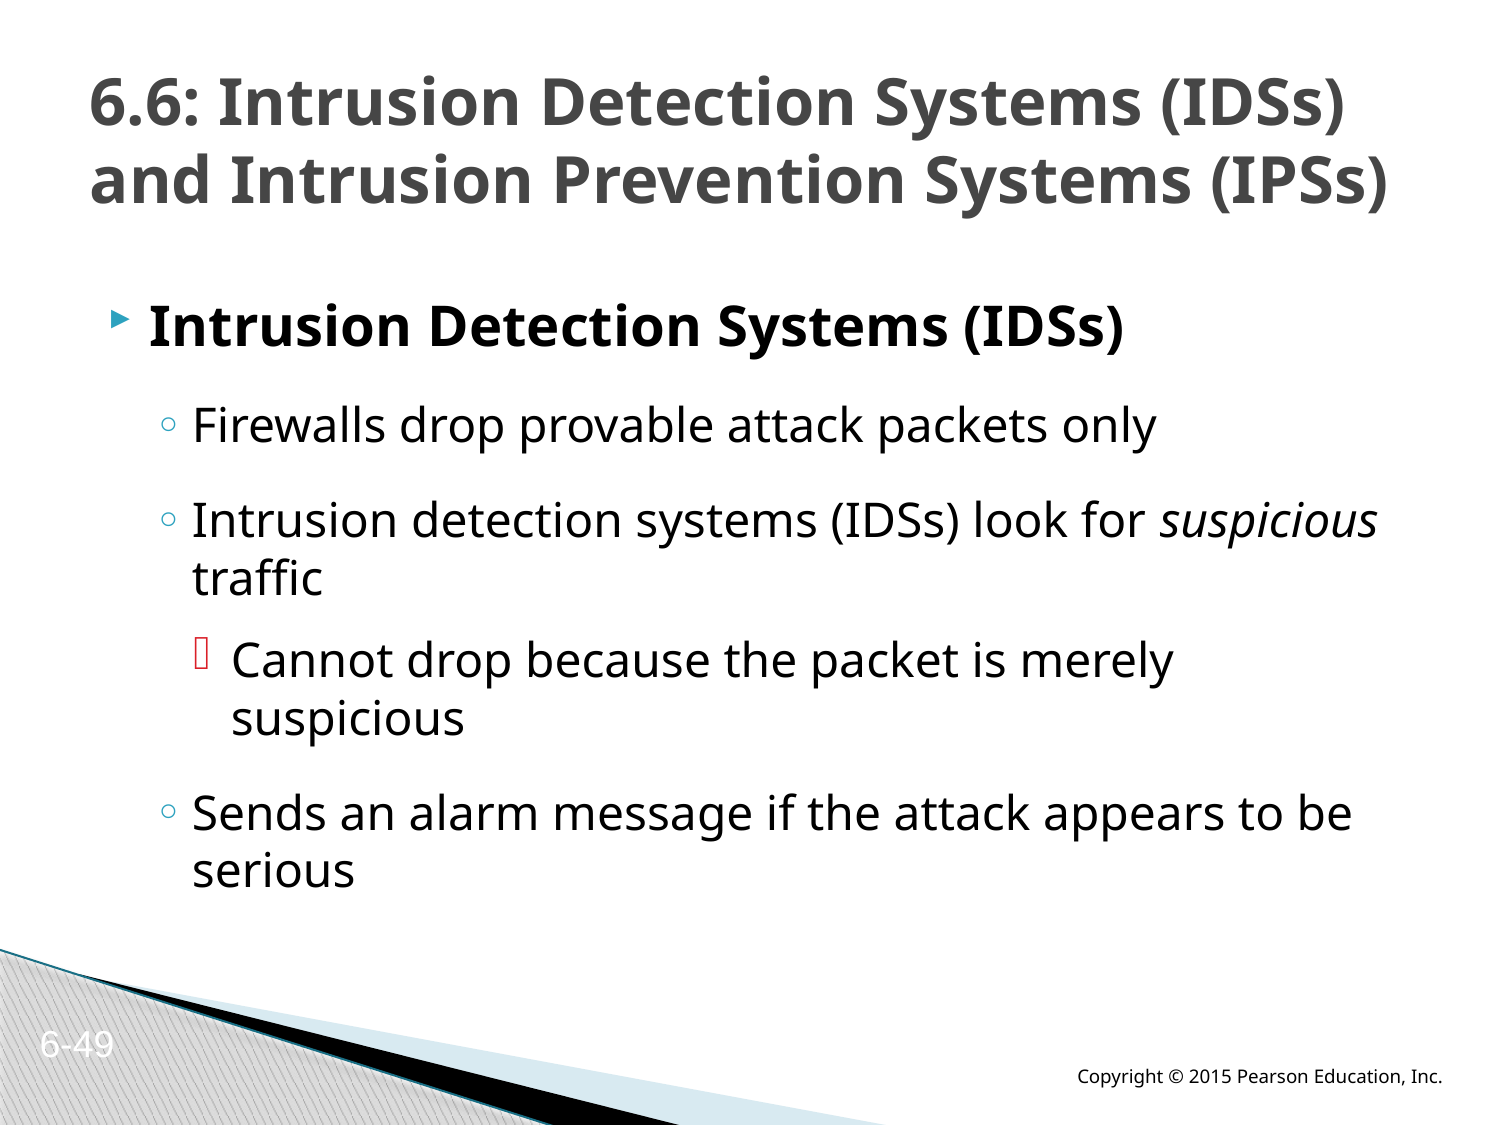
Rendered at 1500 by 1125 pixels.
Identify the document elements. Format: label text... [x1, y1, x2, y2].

text_box 6-49 [24, 1012, 163, 1088]
list Intrusion Detection Systems (IDSs) Firewalls drop provable attack packets only Intrusion detection systems (IDSs) look for suspicious traffic Cannot drop because the packet is merely suspicious Sends an alarm message if the attack appears to be serious [75, 282, 1425, 1025]
title 6.6: Intrusion Detection Systems (IDSs) and Intrusion Prevention Systems (IPSs) [75, 45, 1425, 233]
